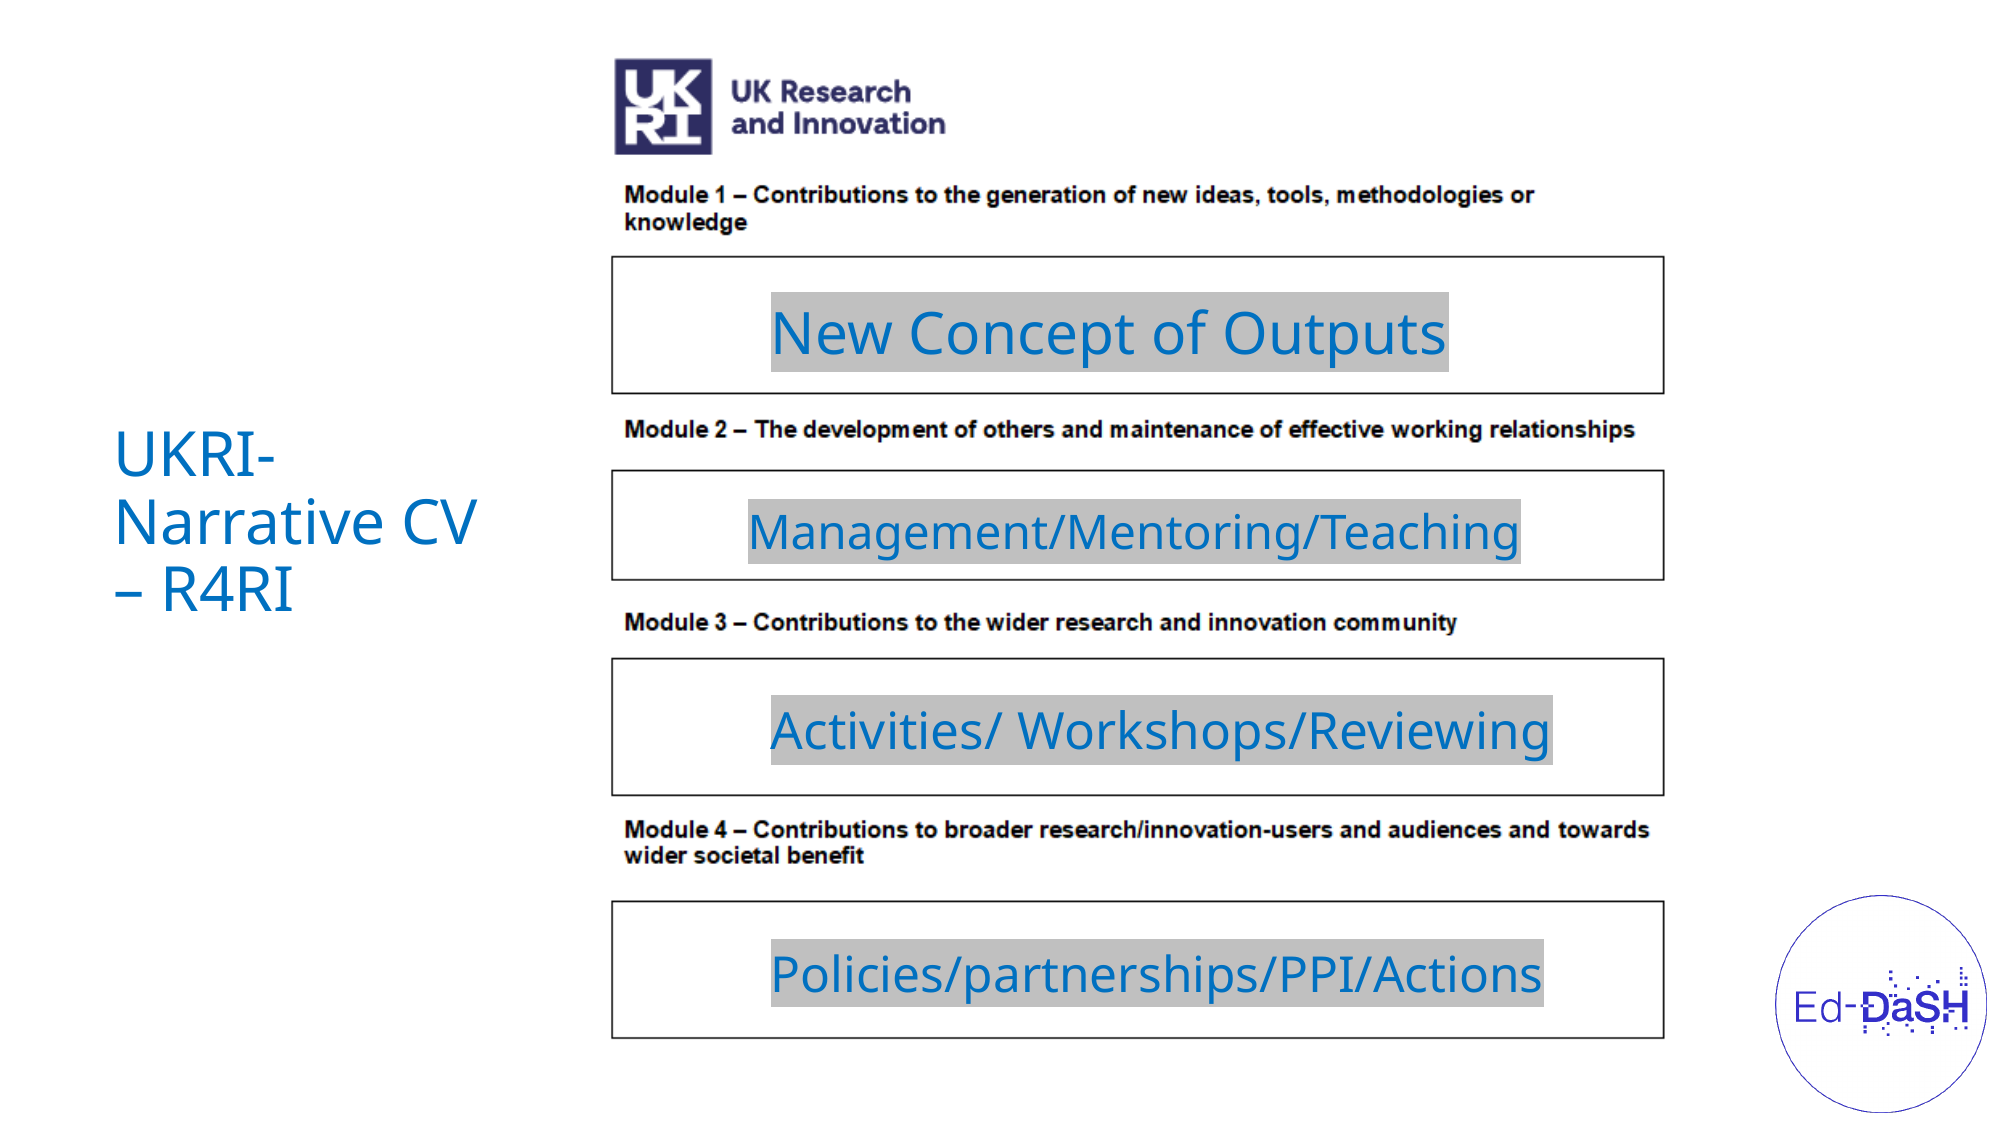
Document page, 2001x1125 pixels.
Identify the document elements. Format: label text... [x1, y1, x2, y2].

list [573, 28, 1705, 1097]
picture [1775, 895, 1987, 1113]
title UKRI- Narrative CV – R4RI [98, 415, 535, 633]
